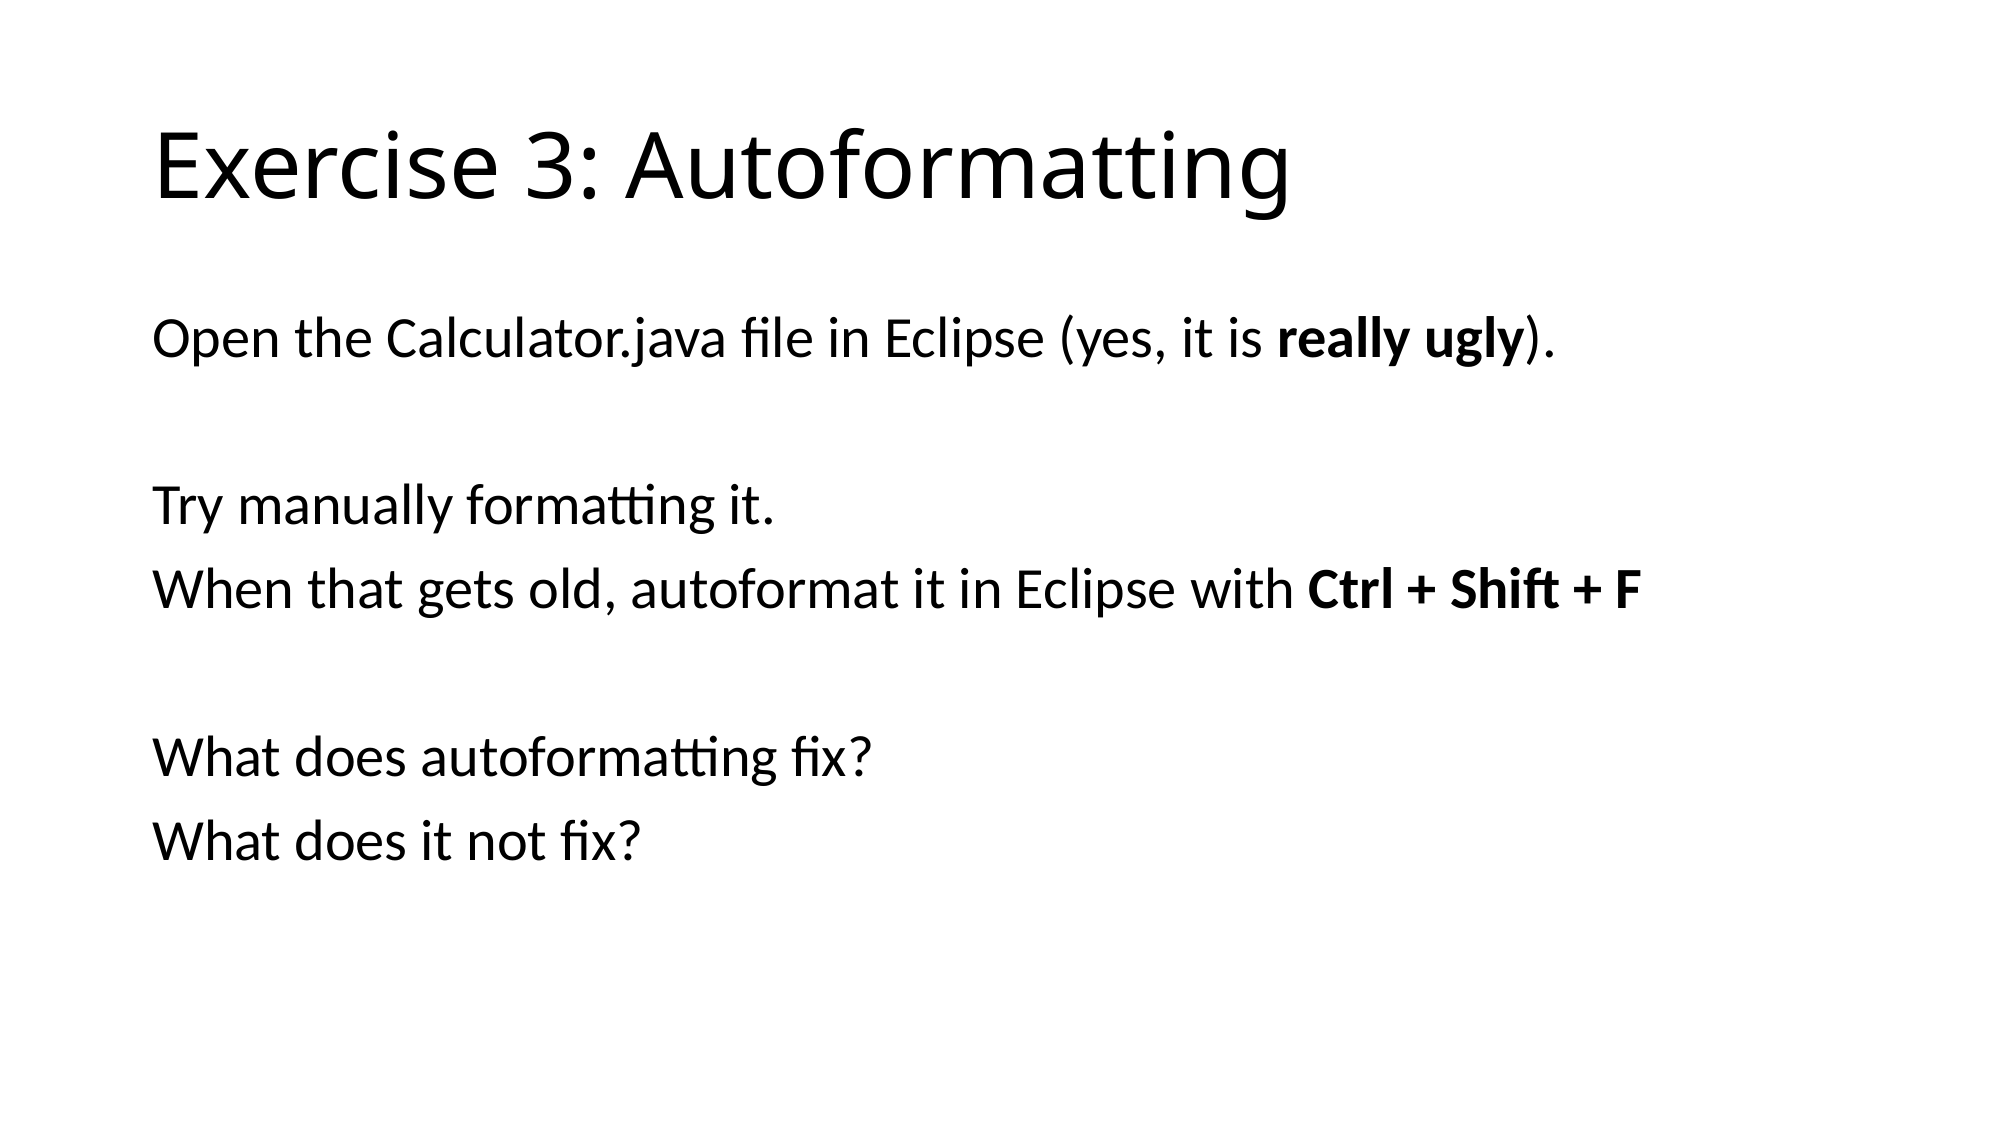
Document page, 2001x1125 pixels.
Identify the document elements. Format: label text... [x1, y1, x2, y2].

title Exercise 3: Autoformatting [137, 59, 1863, 278]
list Open the Calculator.java file in Eclipse (yes, it is really ugly). Try manually formatting it. When that gets old, autoformat it in Eclipse with Ctrl + Shift + F What does autoformatting fix? What does it not fix? [137, 299, 1863, 1014]
